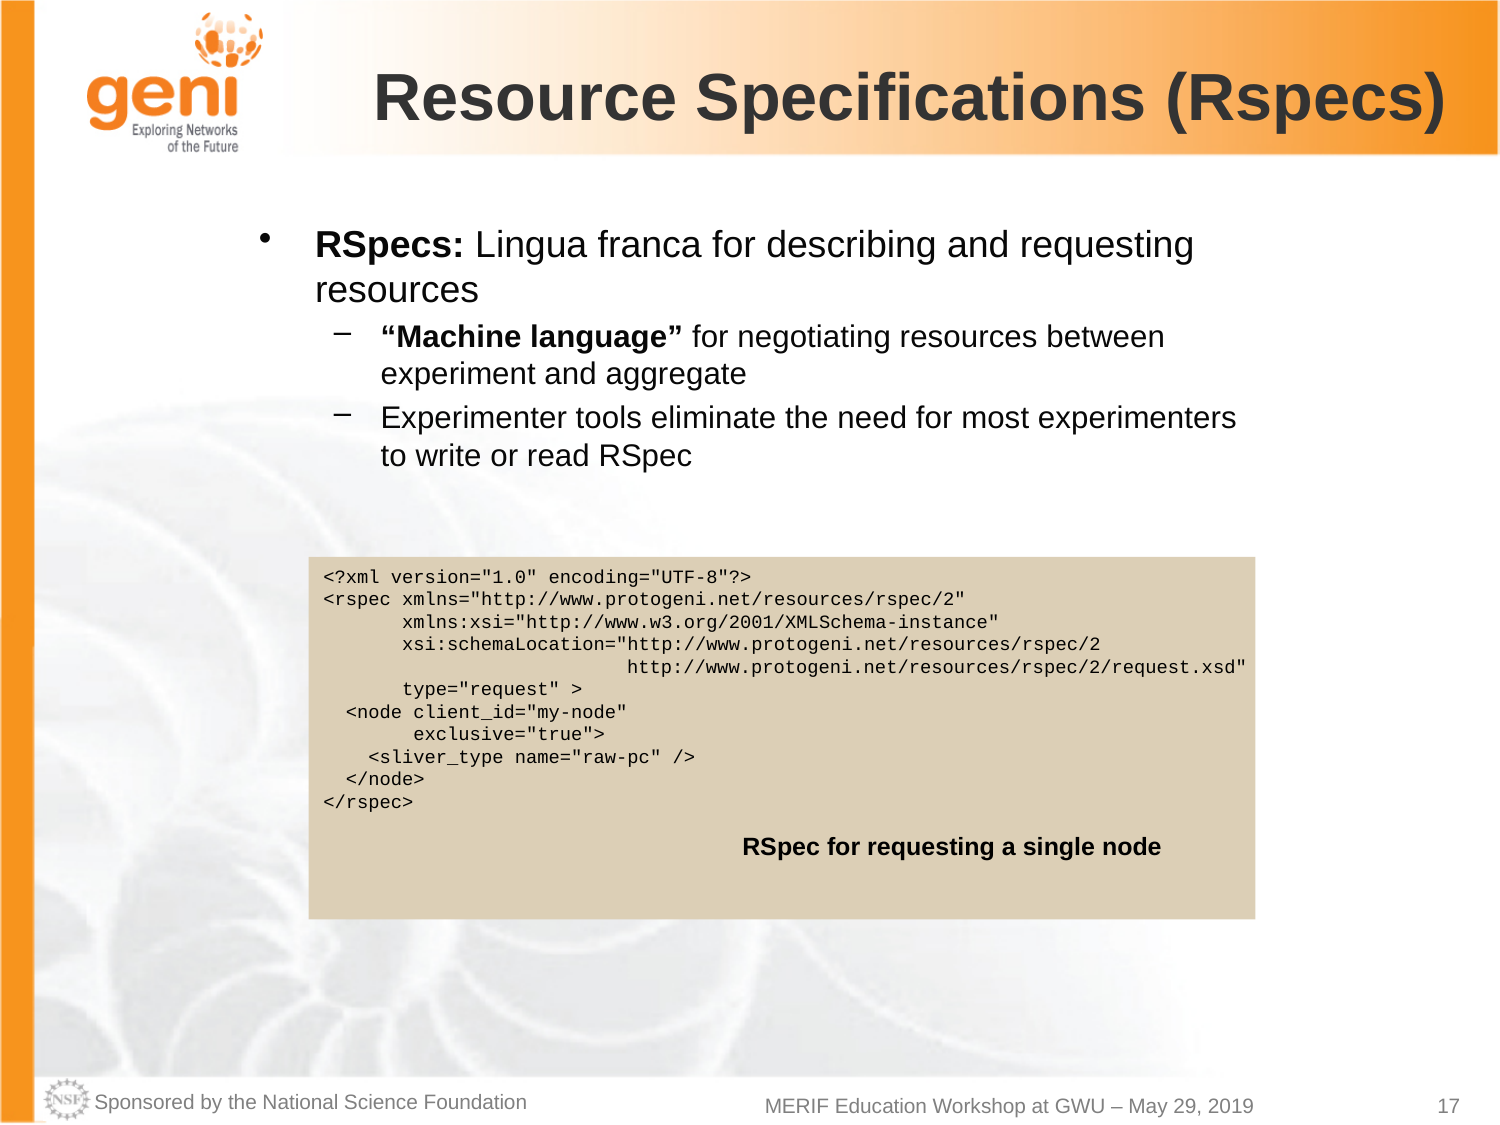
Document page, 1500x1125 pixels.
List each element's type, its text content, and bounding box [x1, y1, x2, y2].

picture [0, 0, 1500, 1125]
title Resource Specifications (Rspecs) [112, 0, 1463, 188]
text_box <?xml version="1.0" encoding="UTF-8"?> <rspec xmlns="http://www.protogeni.net/resources/rspec/2" xmlns:xsi="http://www.w3.org/2001/XMLSchema-instance" xsi:schemaLocation="http://www.protogeni.net/resources/rspec/2 http://www.protogeni.net/resources/rspec/2/request.xsd" type="request" > <node client_id="my-node" exclusive="true"> <sliver_type name="raw-pc" /> </node> </rspec> [308, 556, 1256, 920]
text_box RSpec for requesting a single node [727, 822, 1215, 868]
list RSpecs: Lingua franca for describing and requesting resources “Machine language” for negotiating resources between experiment and aggregate Experimenter tools eliminate the need for most experimenters to write or read RSpec [243, 212, 1285, 538]
